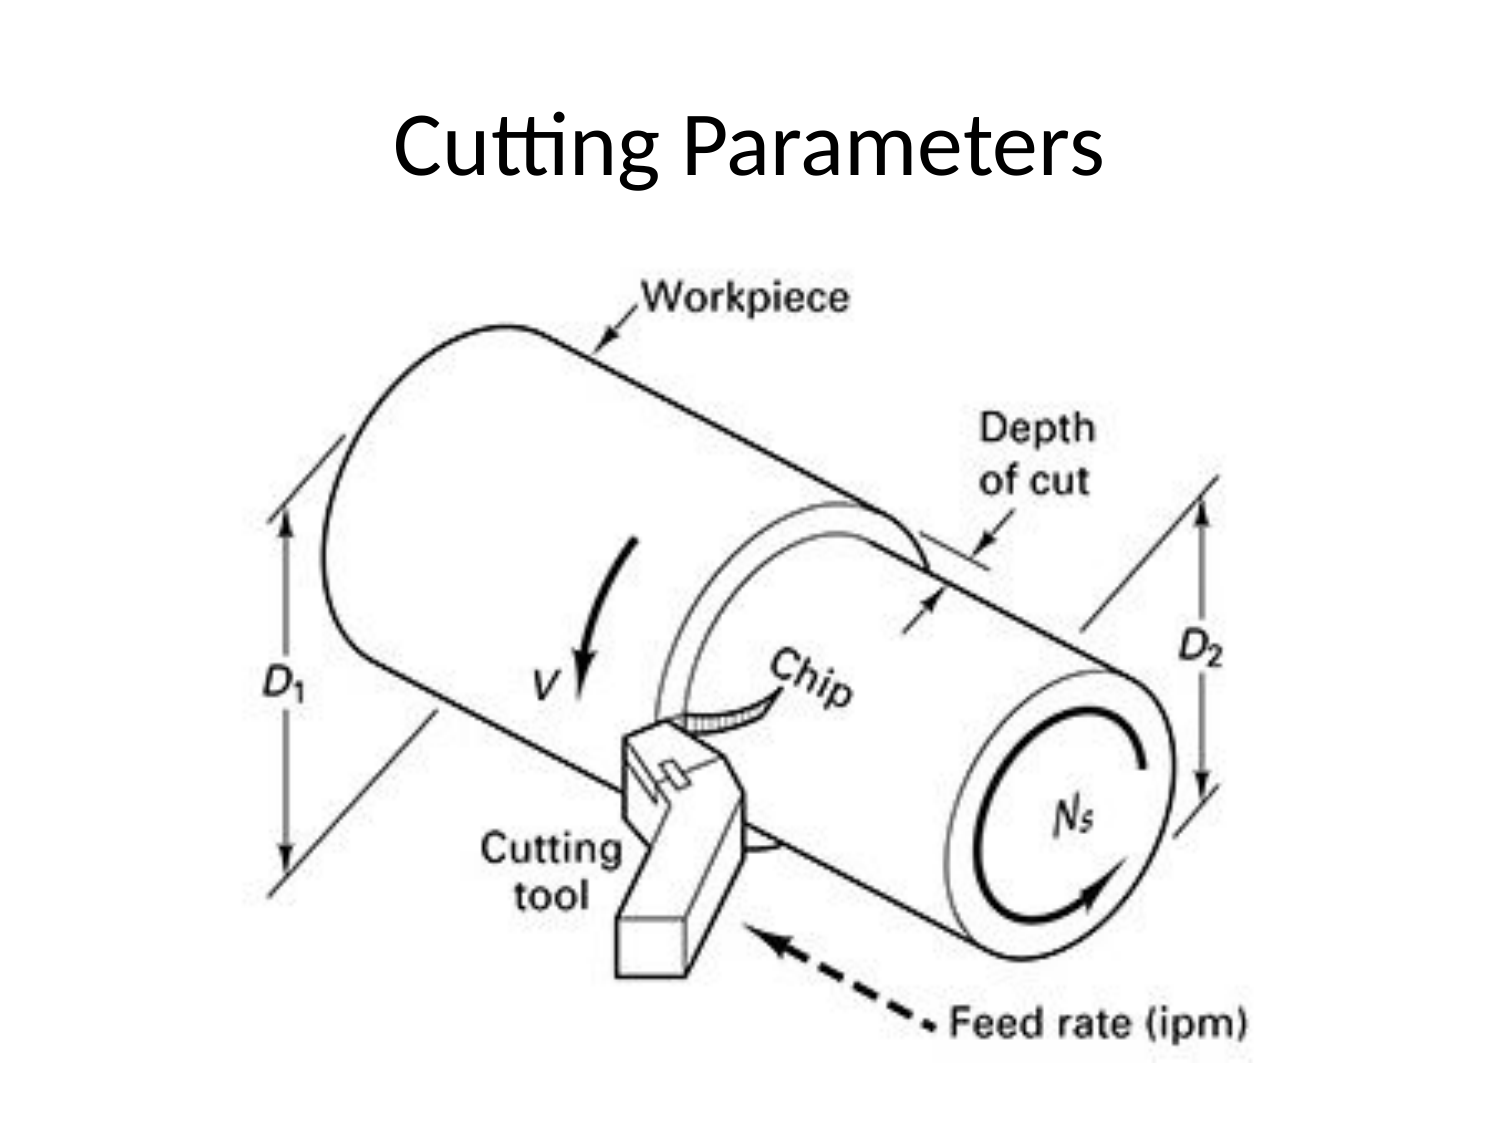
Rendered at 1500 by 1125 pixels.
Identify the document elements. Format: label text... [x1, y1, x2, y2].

picture [237, 262, 1294, 1064]
title Cutting Parameters [75, 45, 1425, 233]
